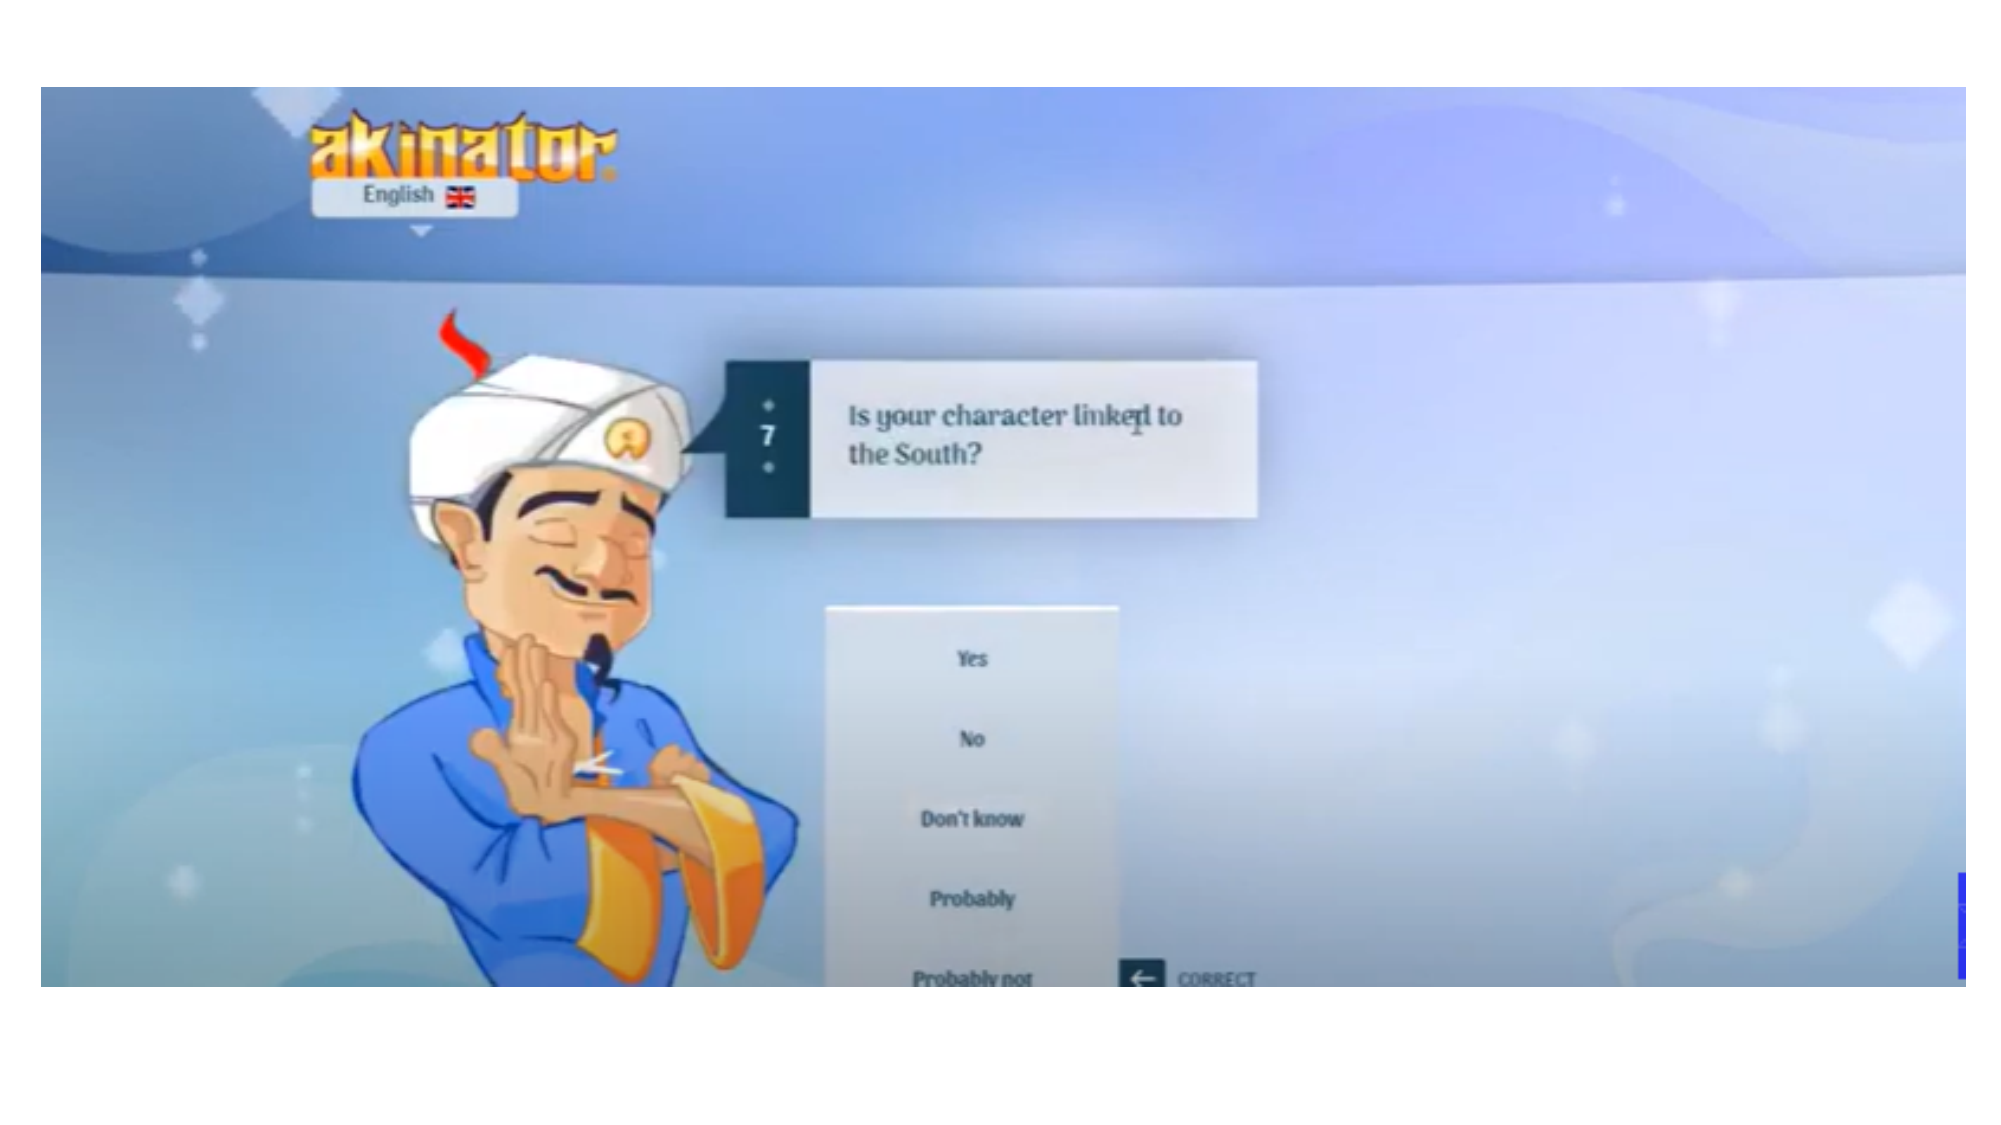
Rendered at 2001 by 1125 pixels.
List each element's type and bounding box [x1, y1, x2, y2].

picture [41, 87, 1966, 987]
